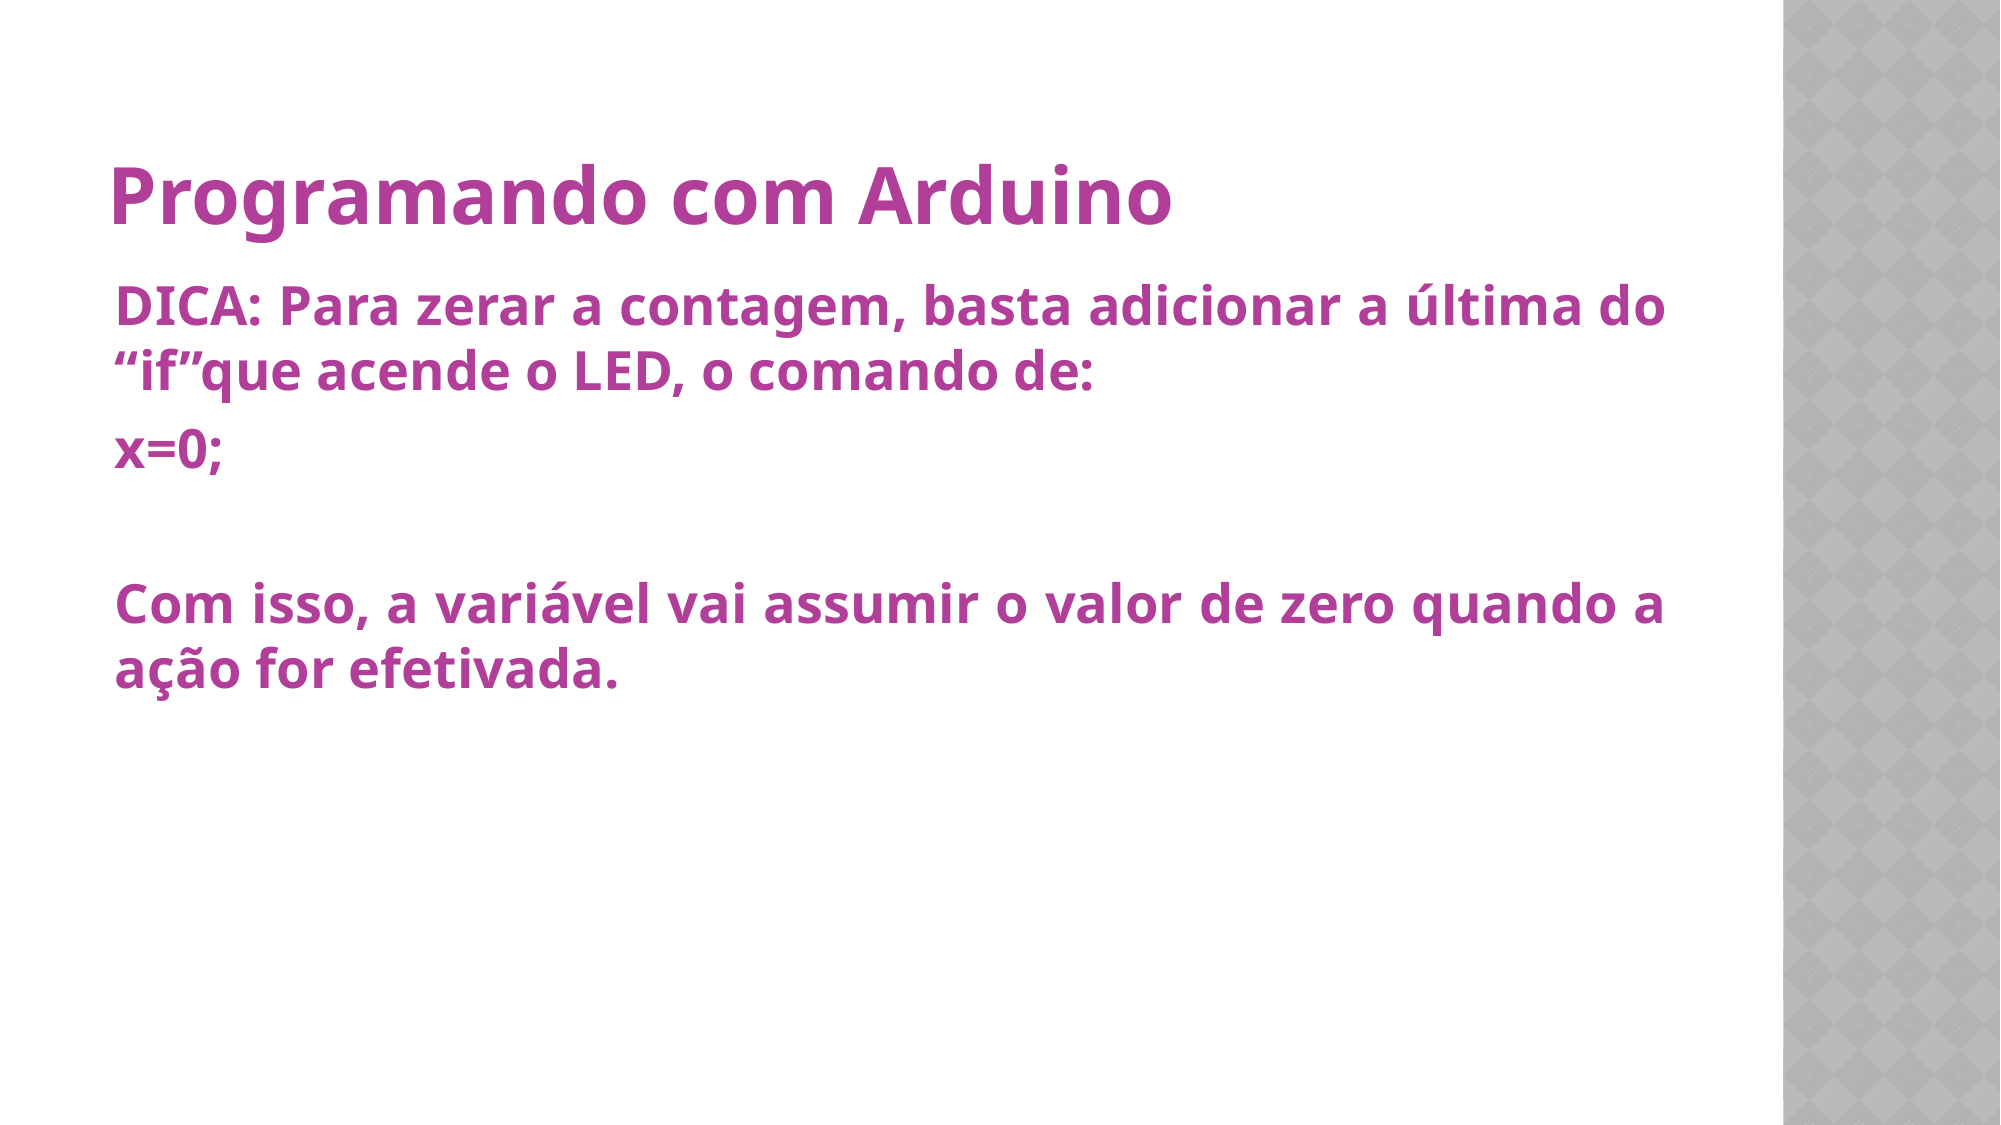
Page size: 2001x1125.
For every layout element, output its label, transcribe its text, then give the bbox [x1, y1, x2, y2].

title Programando com Arduino [99, 52, 1684, 240]
list DICA: Para zerar a contagem, basta adicionar a última do “if”que acende o LED, o comando de: x=0; Com isso, a variável vai assumir o valor de zero quando a ação for efetivada. [99, 264, 1684, 1059]
